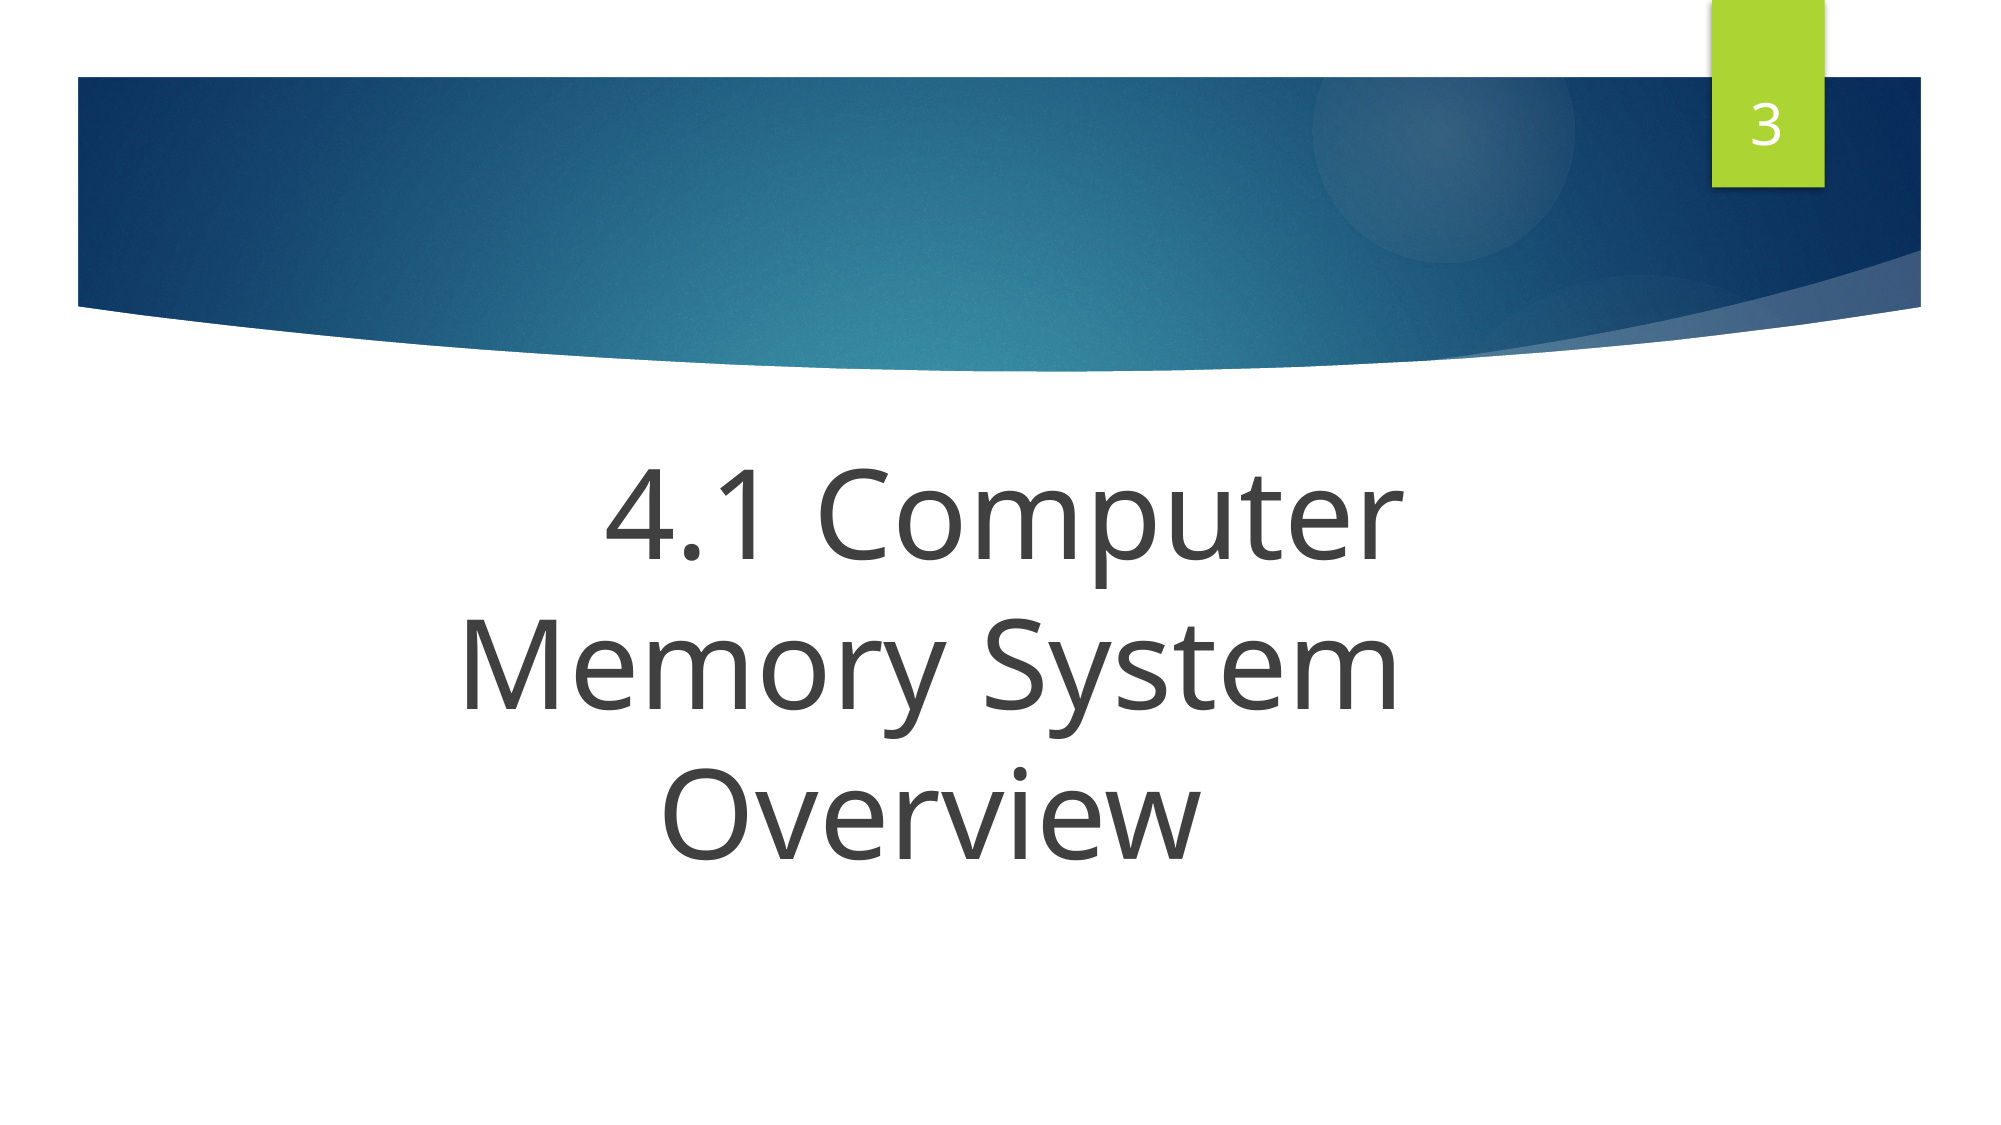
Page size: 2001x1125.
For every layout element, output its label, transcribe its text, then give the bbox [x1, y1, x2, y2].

slide_number 3 [1698, 48, 1836, 175]
list 4.1 Computer Memory System Overview [189, 427, 1627, 988]
